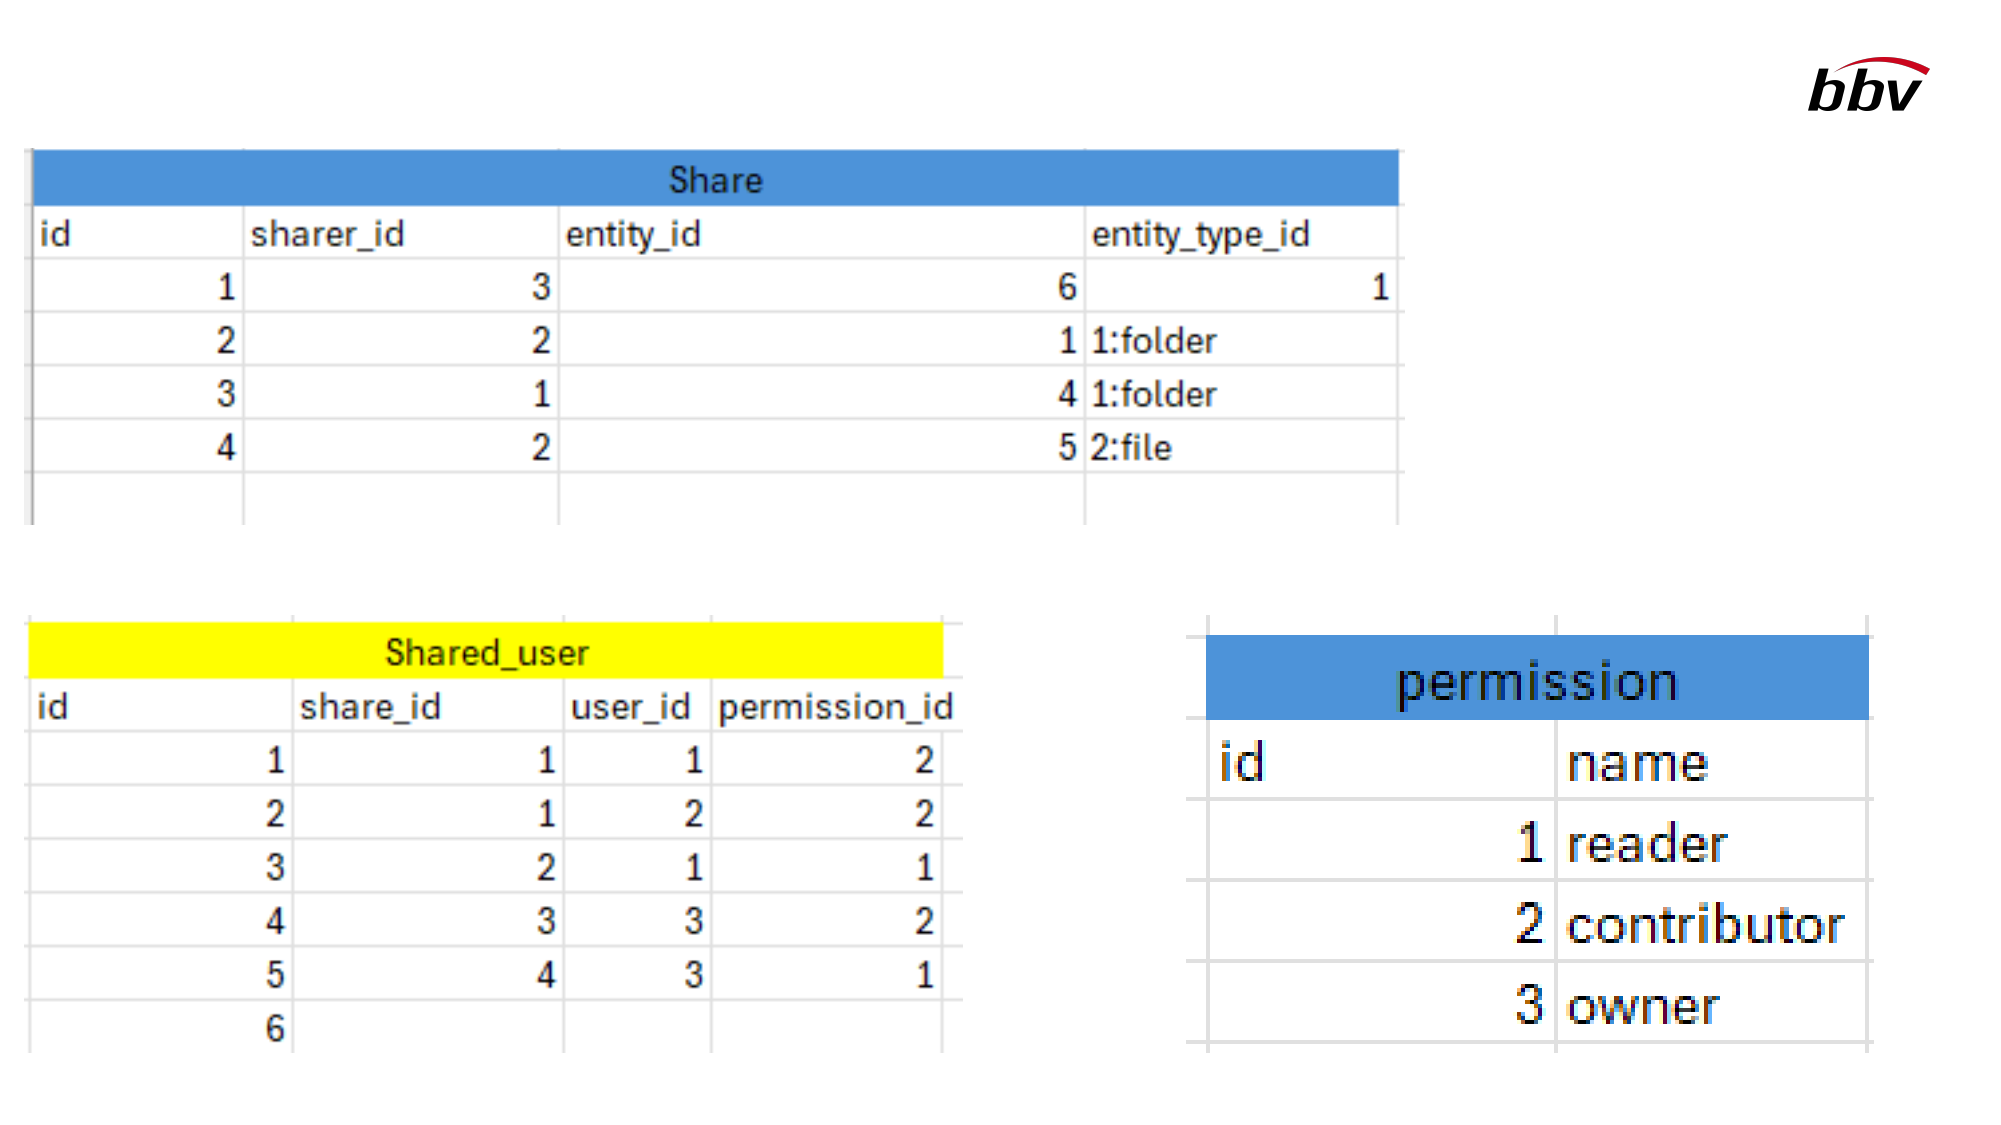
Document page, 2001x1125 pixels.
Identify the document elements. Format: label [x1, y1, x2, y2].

picture [24, 615, 963, 1053]
picture [24, 147, 1406, 525]
picture [1808, 57, 1930, 111]
picture [1186, 615, 1875, 1053]
